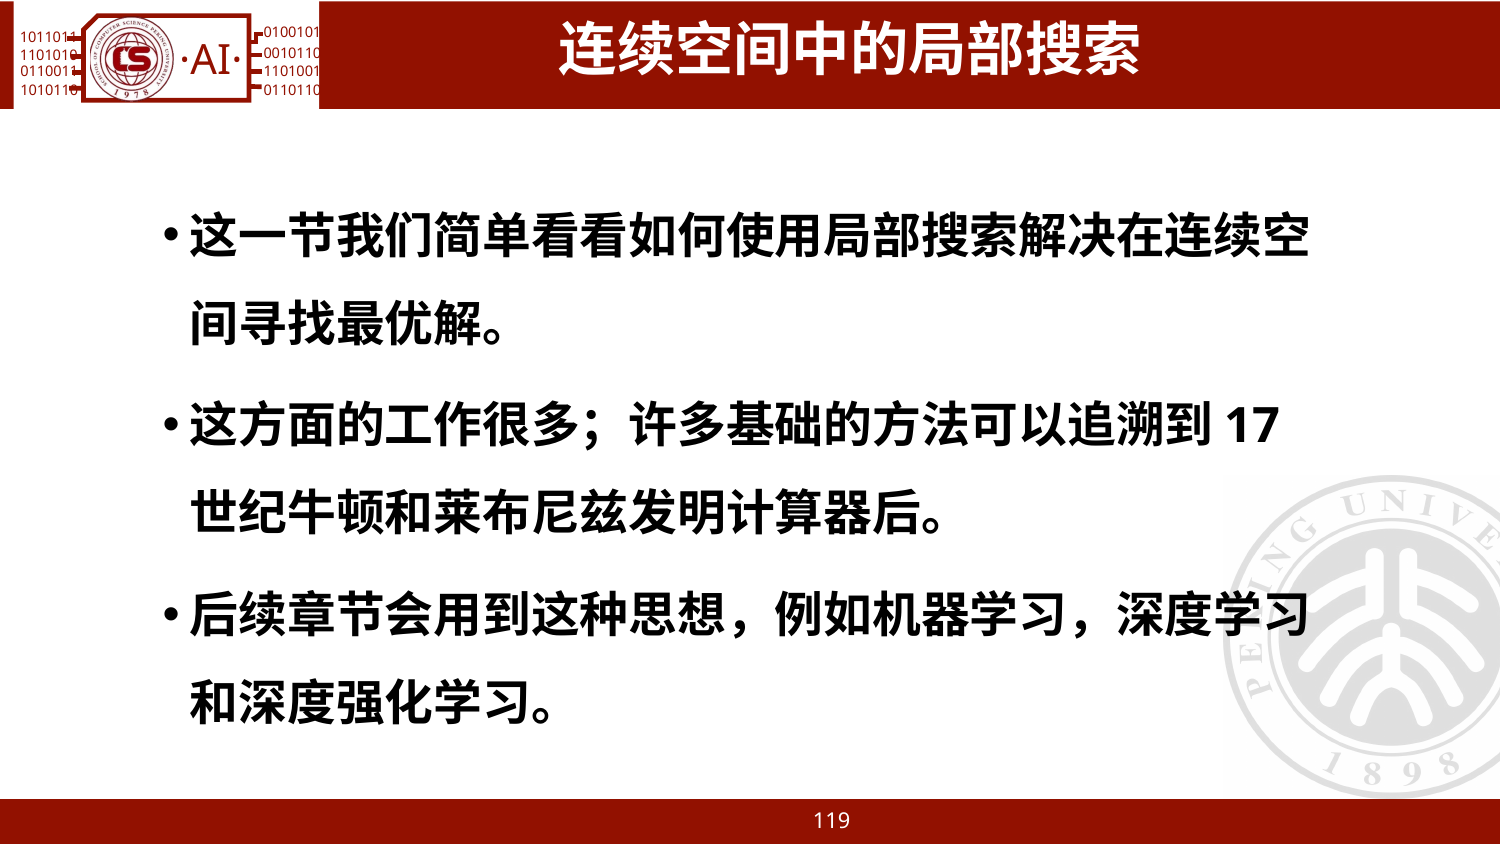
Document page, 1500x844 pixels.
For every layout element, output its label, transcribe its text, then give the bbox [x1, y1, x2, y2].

slide_number 119 [634, 799, 866, 844]
title 连续空间中的局部搜索 [319, 19, 1382, 84]
picture [88, 15, 175, 103]
list 这一节我们简单看看如何使用局部搜索解决在连续空间寻找最优解。 这方面的工作很多；许多基础的方法可以追溯到17世纪牛顿和莱布尼兹发明计算器后。 后续章节会用到这种思想，例如机器学习，深度学习和深度强化学习。 [147, 167, 1340, 743]
